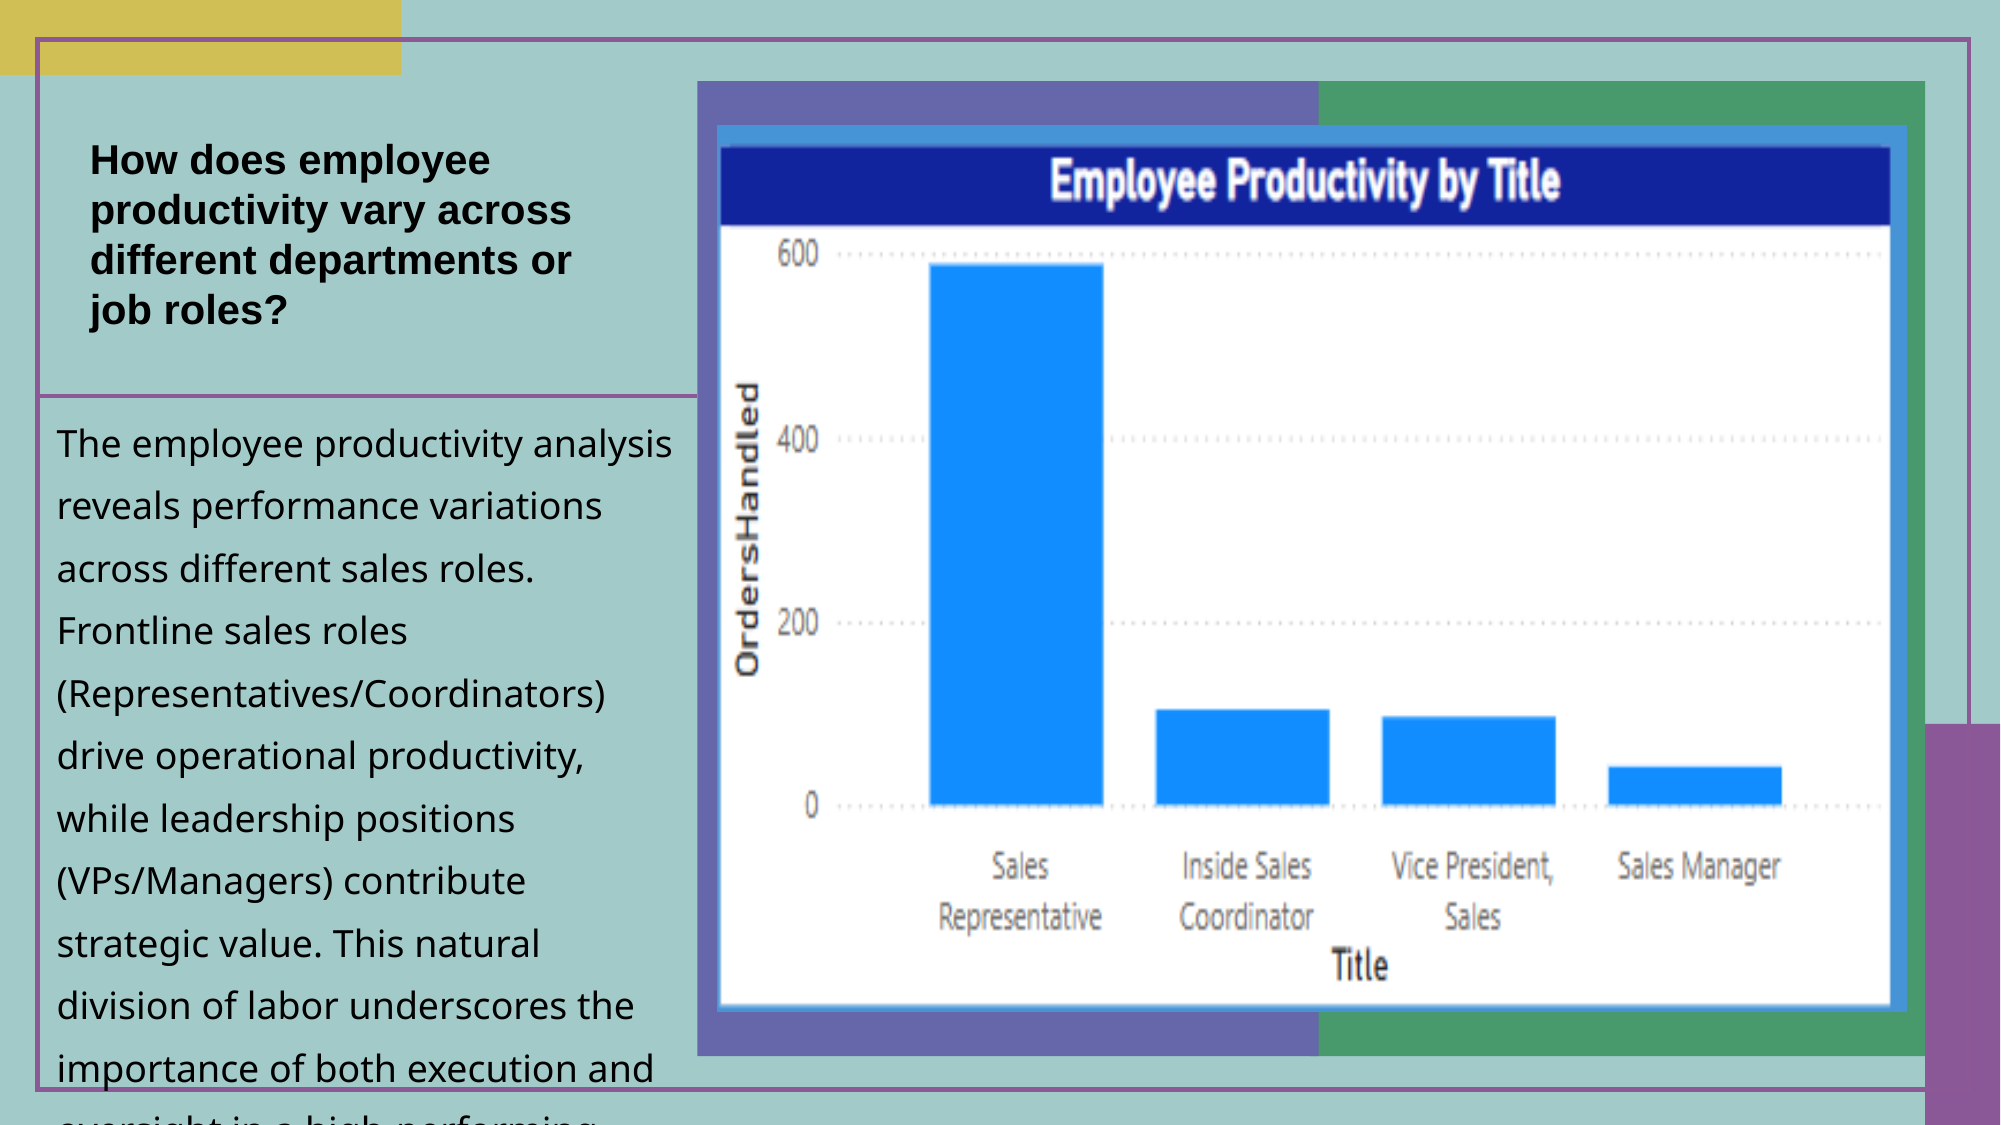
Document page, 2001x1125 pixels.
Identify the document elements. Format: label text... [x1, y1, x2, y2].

text_box How does employee productivity vary across different departments or job roles? [75, 125, 655, 341]
list The employee productivity analysis reveals performance variations across different sales roles. Frontline sales roles (Representatives/Coordinators) drive operational productivity, while leadership positions (VPs/Managers) contribute strategic value. This natural division of labor underscores the importance of both execution and oversight in a high-performing sales organization. [41, 395, 691, 1100]
picture [717, 125, 1907, 1012]
